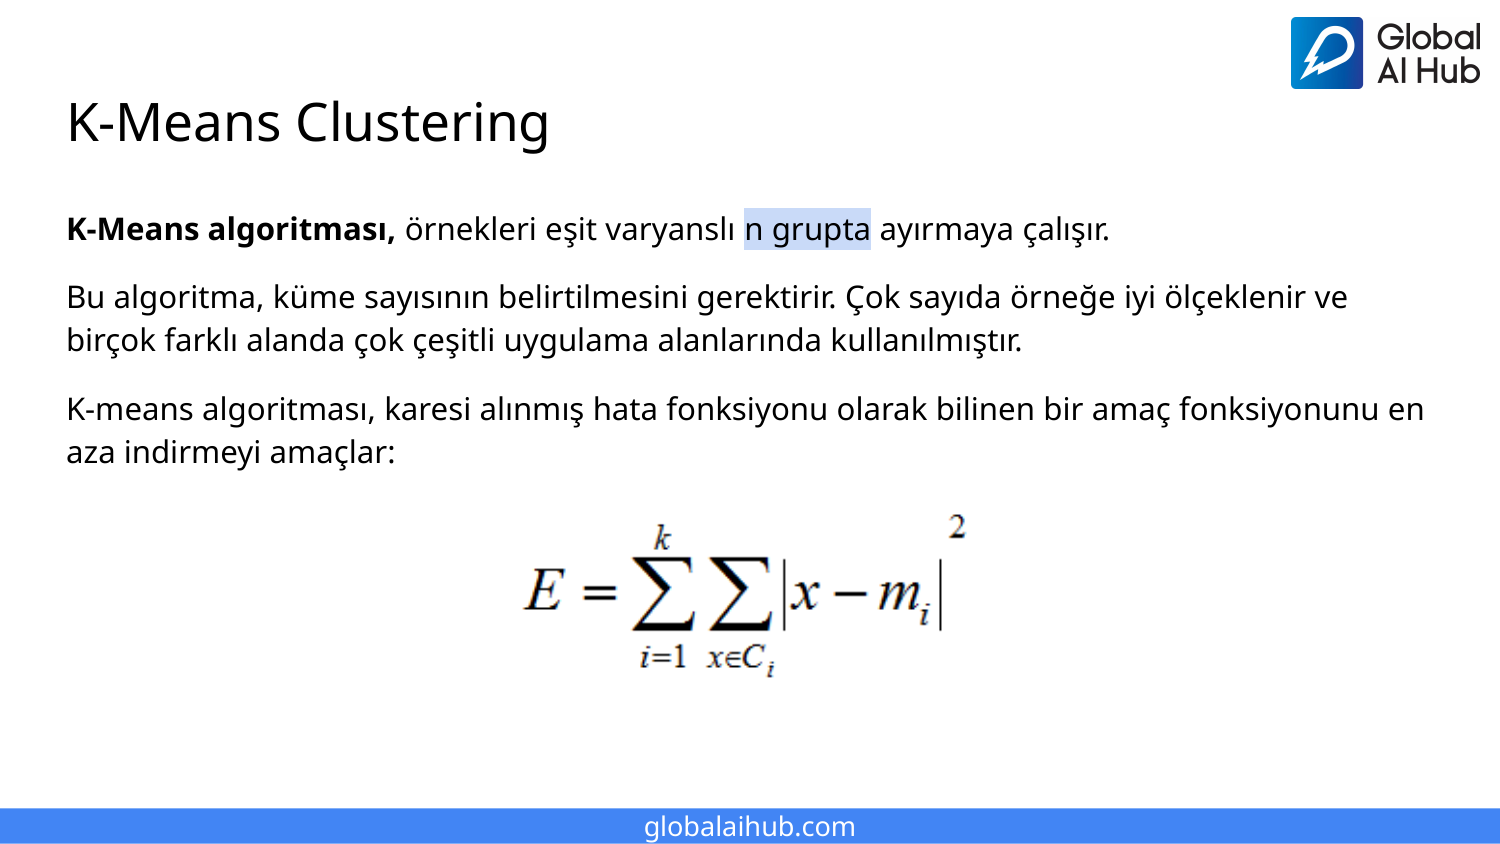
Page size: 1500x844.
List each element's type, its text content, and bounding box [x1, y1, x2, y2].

picture [508, 490, 992, 695]
list K-Means algoritması, örnekleri eşit varyanslı n grupta ayırmaya çalışır. Bu algoritma, küme sayısının belirtilmesini gerektirir. Çok sayıda örneğe iyi ölçeklenir ve birçok farklı alanda çok çeşitli uygulama alanlarında kullanılmıştır. K-means algoritması, karesi alınmış hata fonksiyonu olarak bilinen bir amaç fonksiyonunu en aza indirmeyi amaçlar: [51, 189, 1449, 750]
picture [1295, 17, 1480, 89]
title K-Means Clustering [51, 72, 1449, 167]
